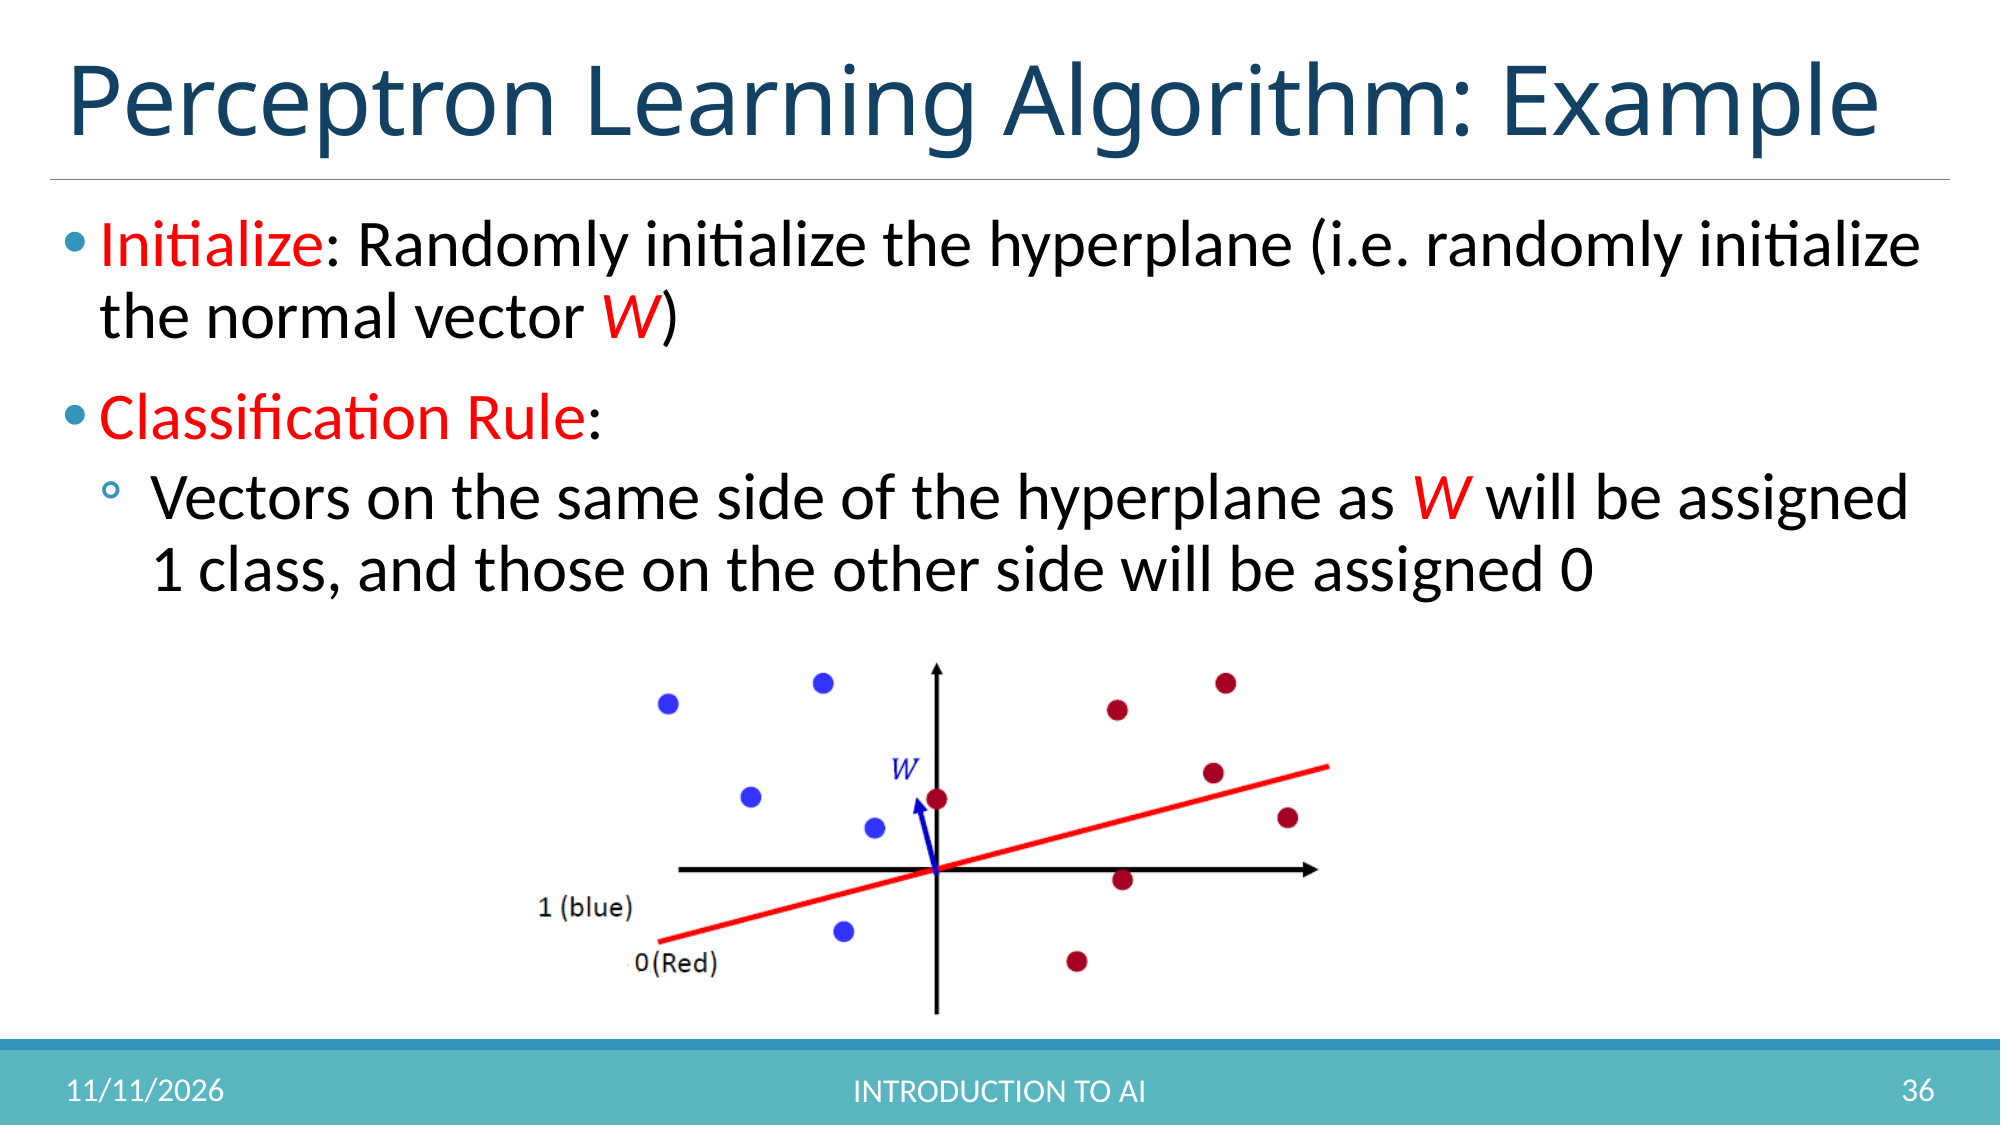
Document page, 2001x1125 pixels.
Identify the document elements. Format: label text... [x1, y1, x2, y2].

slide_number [50, 1057, 456, 1118]
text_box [525, 635, 1356, 1028]
title Perceptron Learning Algorithm: Example [50, 47, 1950, 163]
footer Introduction to AI [604, 1059, 1396, 1120]
list Initialize: Randomly initialize the hyperplane (i.e. randomly initialize the normal vector W) Classification Rule: Vectors on the same side of the hyperplane as W will be assigned 1 class, and those on the other side will be assigned 0 [50, 201, 1950, 1026]
slide_number 36 [1734, 1057, 1950, 1118]
